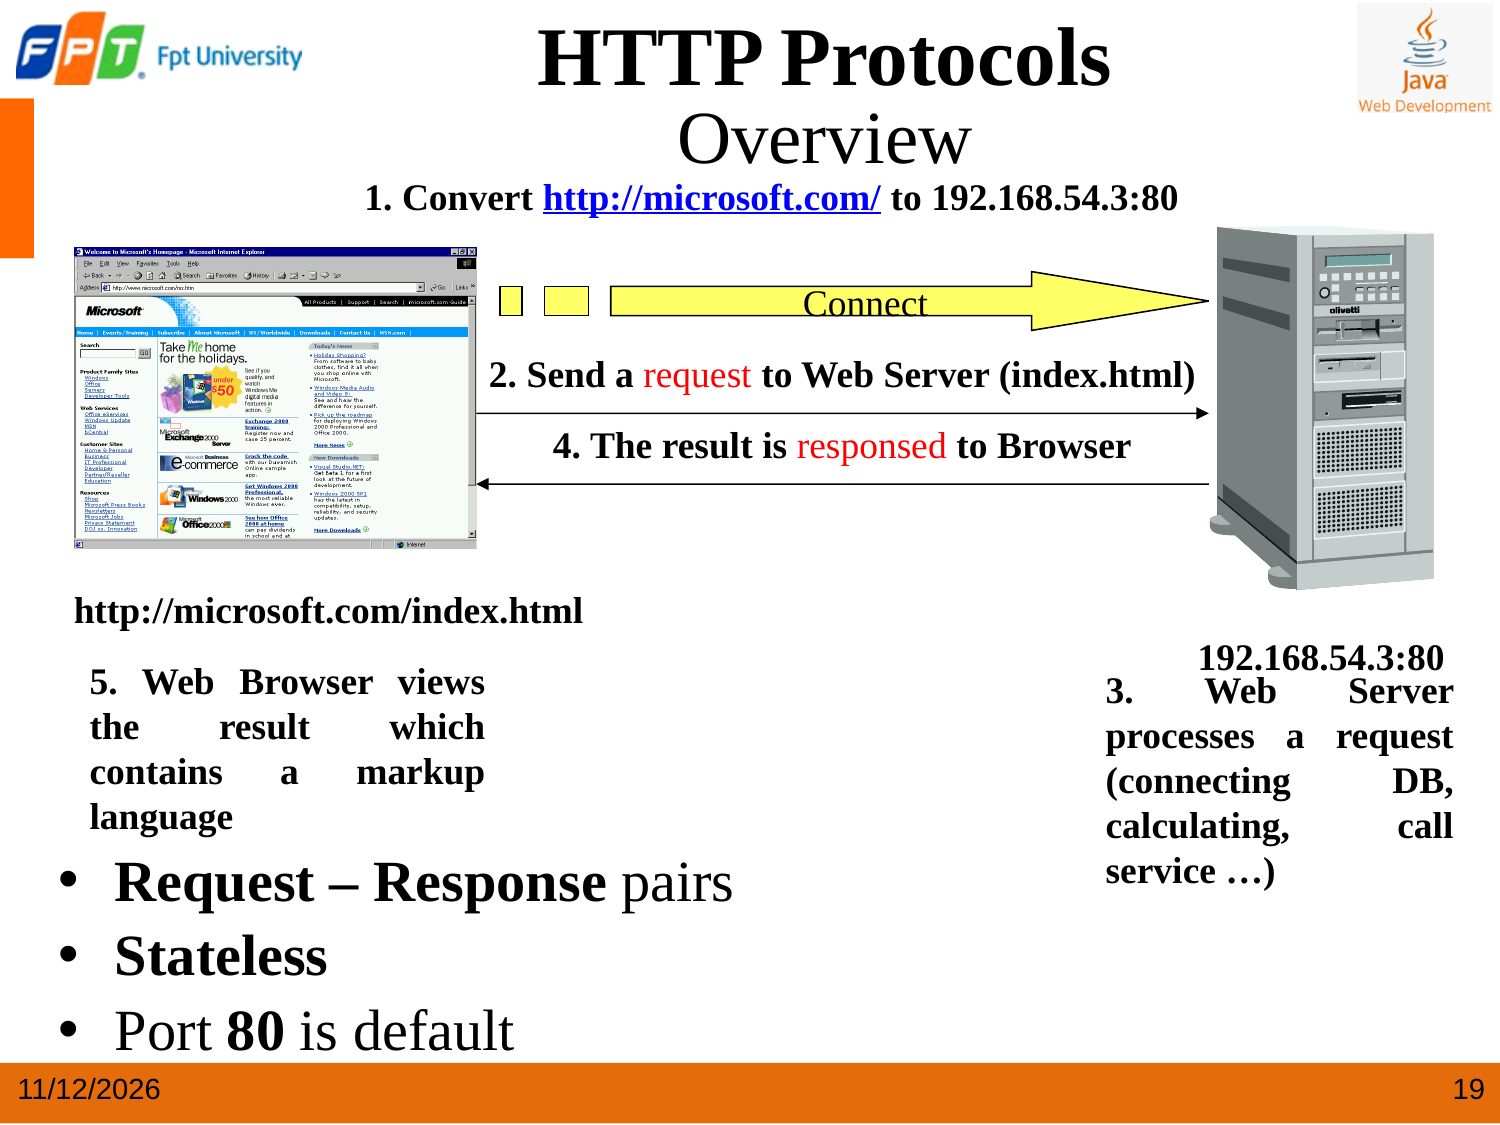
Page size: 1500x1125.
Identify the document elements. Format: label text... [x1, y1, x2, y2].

text_box Connect [544, 286, 589, 316]
slide_number 19 [1050, 1063, 1500, 1124]
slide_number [2, 1063, 231, 1123]
list Request – Response pairs Stateless Port 80 is default [43, 843, 1500, 1092]
text_box 1. Convert http://microsoft.com/ to 192.168.54.3:80 [275, 165, 1268, 225]
text_box 3. Web Server processes a request (connecting DB, calculating, call service …) [1090, 658, 1469, 899]
picture [16, 11, 150, 85]
text_box http://microsoft.com/index.html [39, 578, 619, 639]
text_box Connect [500, 286, 523, 316]
text_box 5. Web Browser views the result which contains a markup language [74, 649, 500, 845]
text_box 192.168.54.3:80 [1173, 625, 1469, 658]
title HTTP Protocols Overview [150, 0, 1500, 197]
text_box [74, 247, 477, 550]
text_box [346, 342, 1339, 412]
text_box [346, 413, 1339, 485]
text_box Connect [610, 271, 1203, 331]
picture [1208, 223, 1435, 592]
